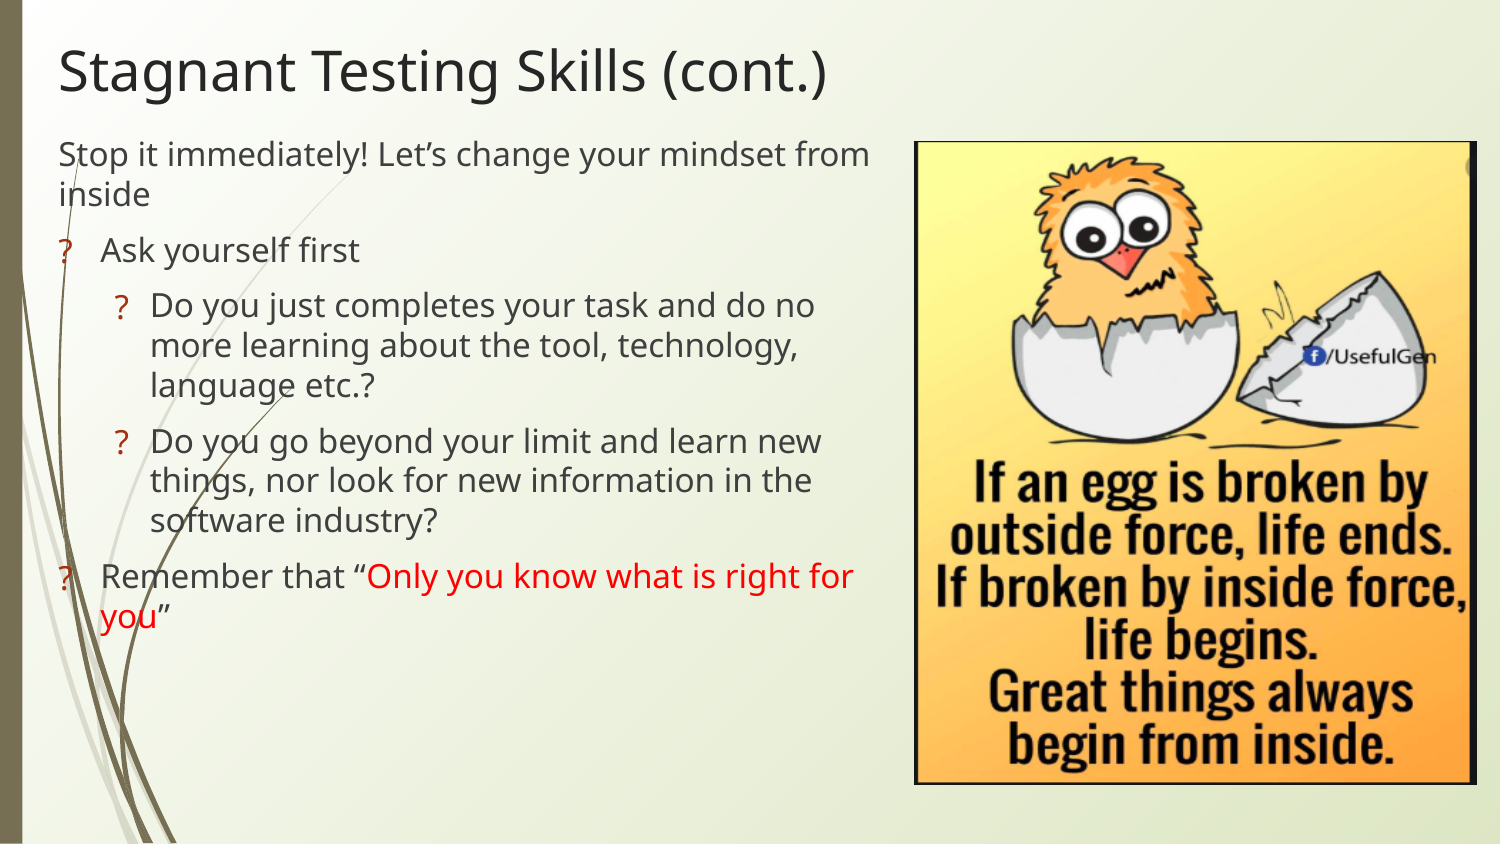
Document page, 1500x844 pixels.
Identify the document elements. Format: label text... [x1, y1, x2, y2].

title Stagnant Testing Skills (cont.) [43, 8, 1200, 129]
list Stop it immediately! Let’s change your mindset from inside Ask yourself first Do you just completes your task and do no more learning about the tool, technology, language etc.? Do you go beyond your limit and learn new things, nor look for new information in the software industry? Remember that “Only you know what is right for you” [43, 129, 915, 643]
picture [914, 141, 1477, 785]
